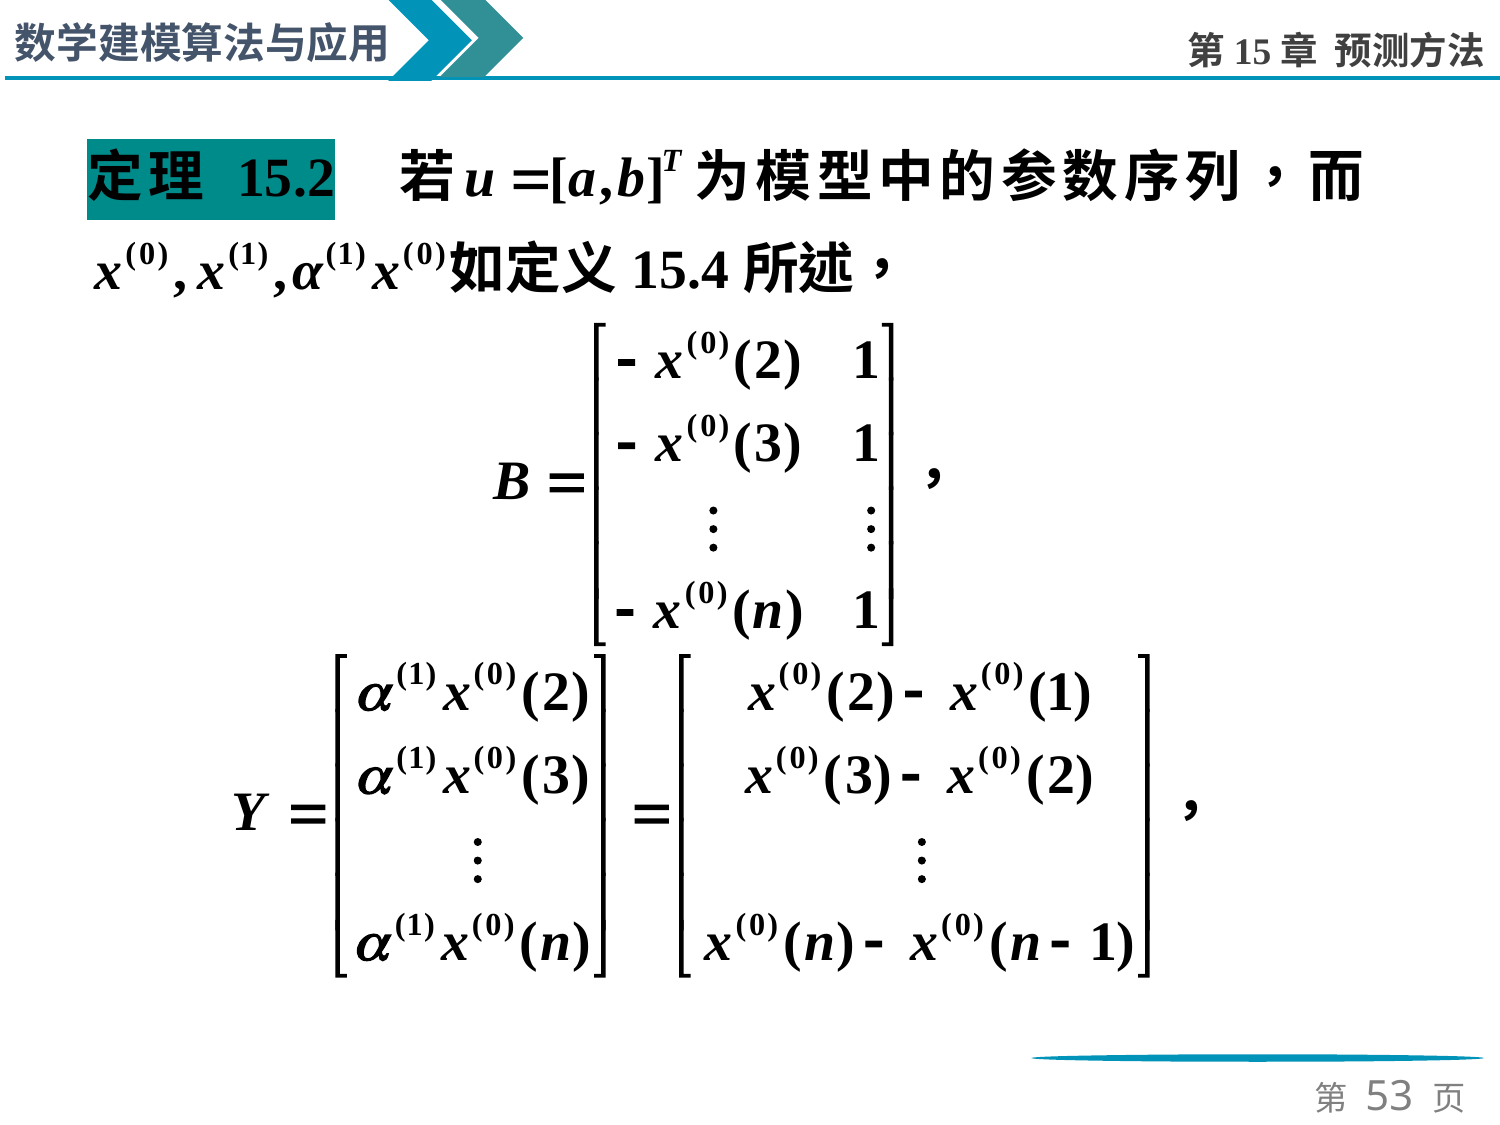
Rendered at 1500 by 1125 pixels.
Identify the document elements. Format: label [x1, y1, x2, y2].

text_box [86, 132, 1363, 1014]
